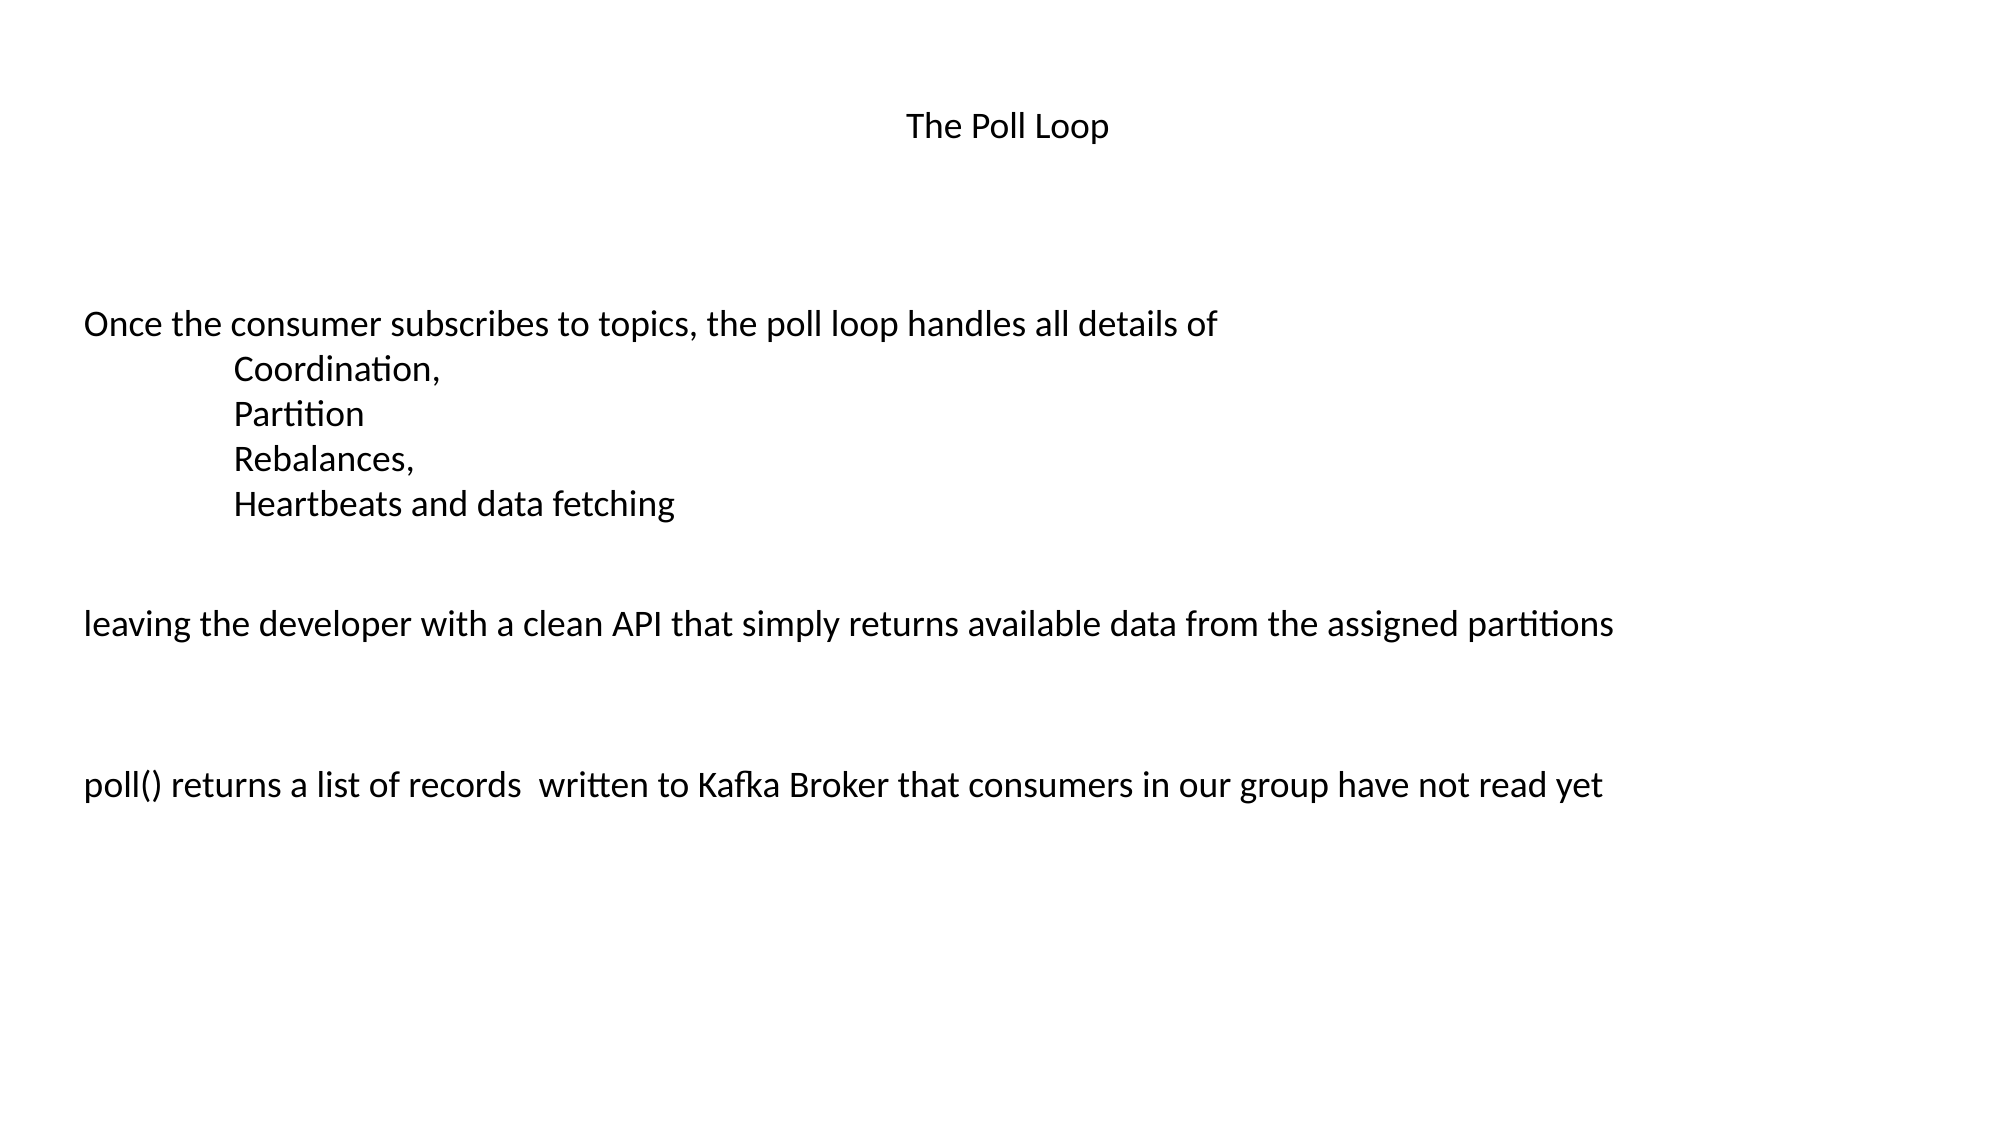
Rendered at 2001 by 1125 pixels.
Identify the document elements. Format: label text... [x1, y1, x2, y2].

text_box poll() returns a list of records written to Kafka Broker that consumers in our group have not read yet [69, 752, 1762, 813]
text_box Once the consumer subscribes to topics, the poll loop handles all details of Coordination, Partition Rebalances, Heartbeats and data fetching [69, 291, 1924, 531]
text_box leaving the developer with a clean API that simply returns available data from the assigned partitions [69, 591, 1743, 652]
text_box The Poll Loop [417, 94, 1599, 154]
